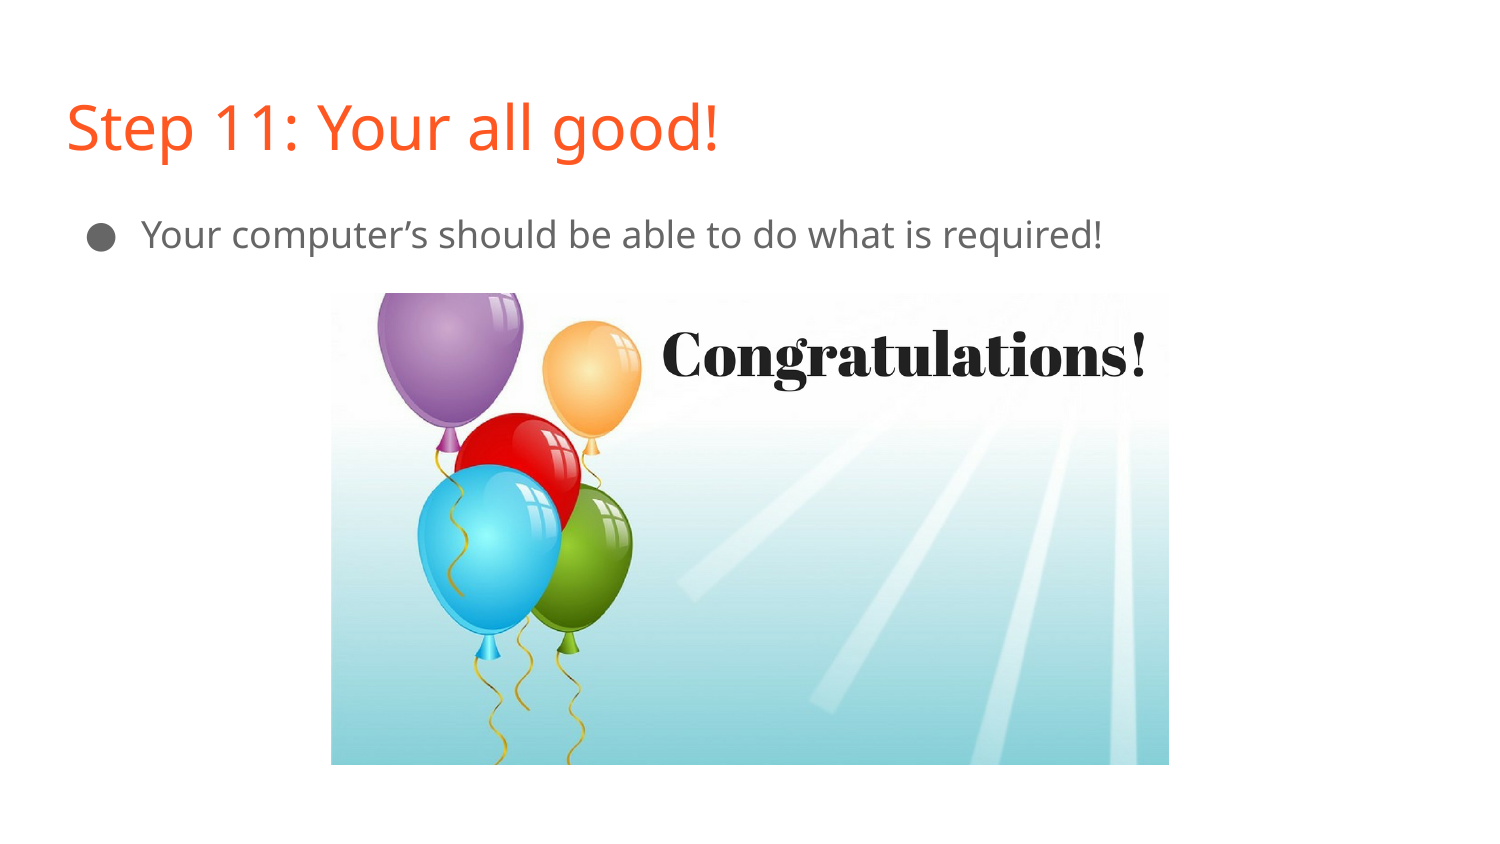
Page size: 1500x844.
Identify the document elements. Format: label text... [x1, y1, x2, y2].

picture [330, 293, 1170, 766]
title Step 11: Your all good! [51, 72, 1449, 167]
list Your computer’s should be able to do what is required! [51, 189, 1449, 750]
